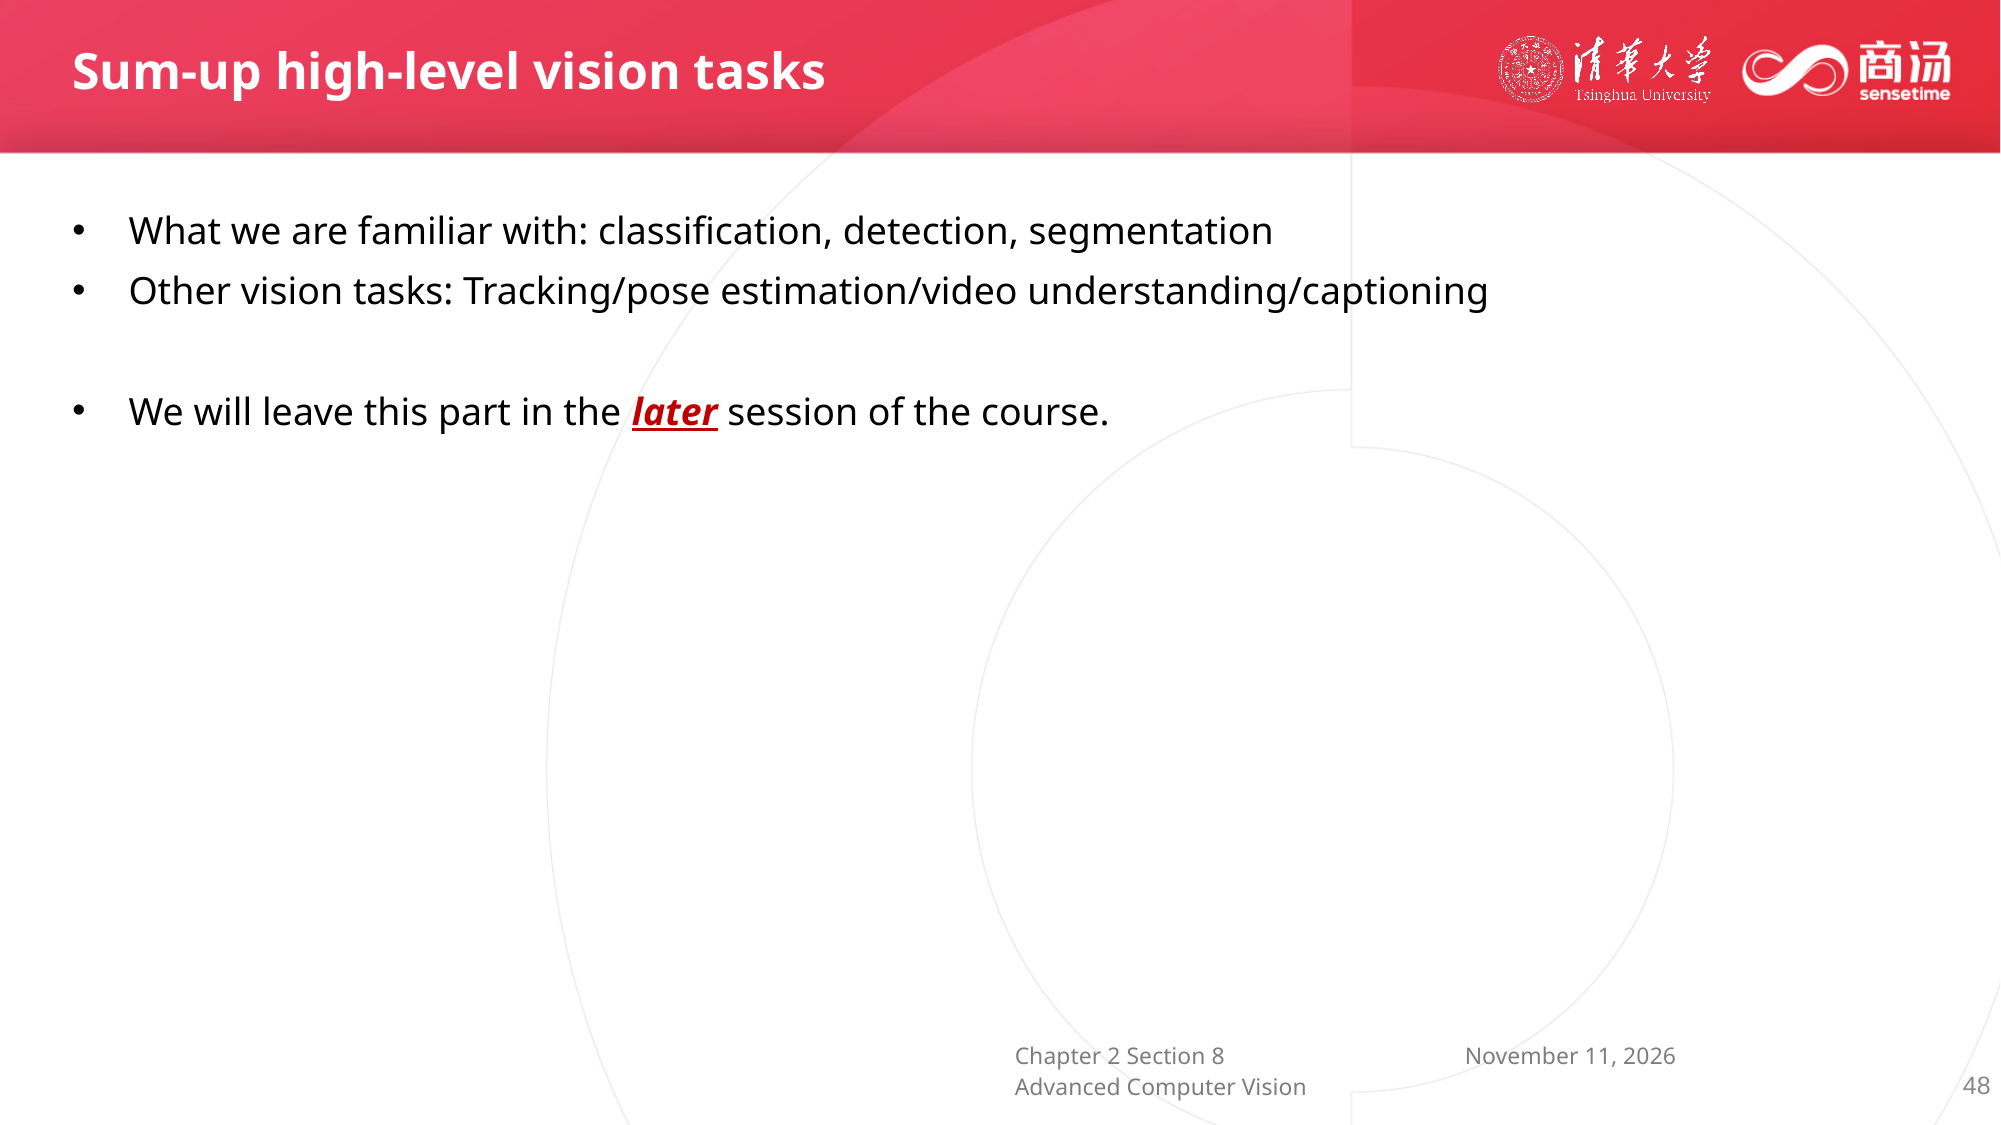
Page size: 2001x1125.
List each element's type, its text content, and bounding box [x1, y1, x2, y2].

picture [0, 0, 2001, 1125]
list What we are familiar with: classification, detection, segmentation Other vision tasks: Tracking/pose estimation/video understanding/captioning We will leave this part in the later session of the course. [57, 190, 1638, 438]
list Sum-up high-level vision tasks [57, 28, 1309, 110]
slide_number 48 [1954, 1061, 2000, 1108]
